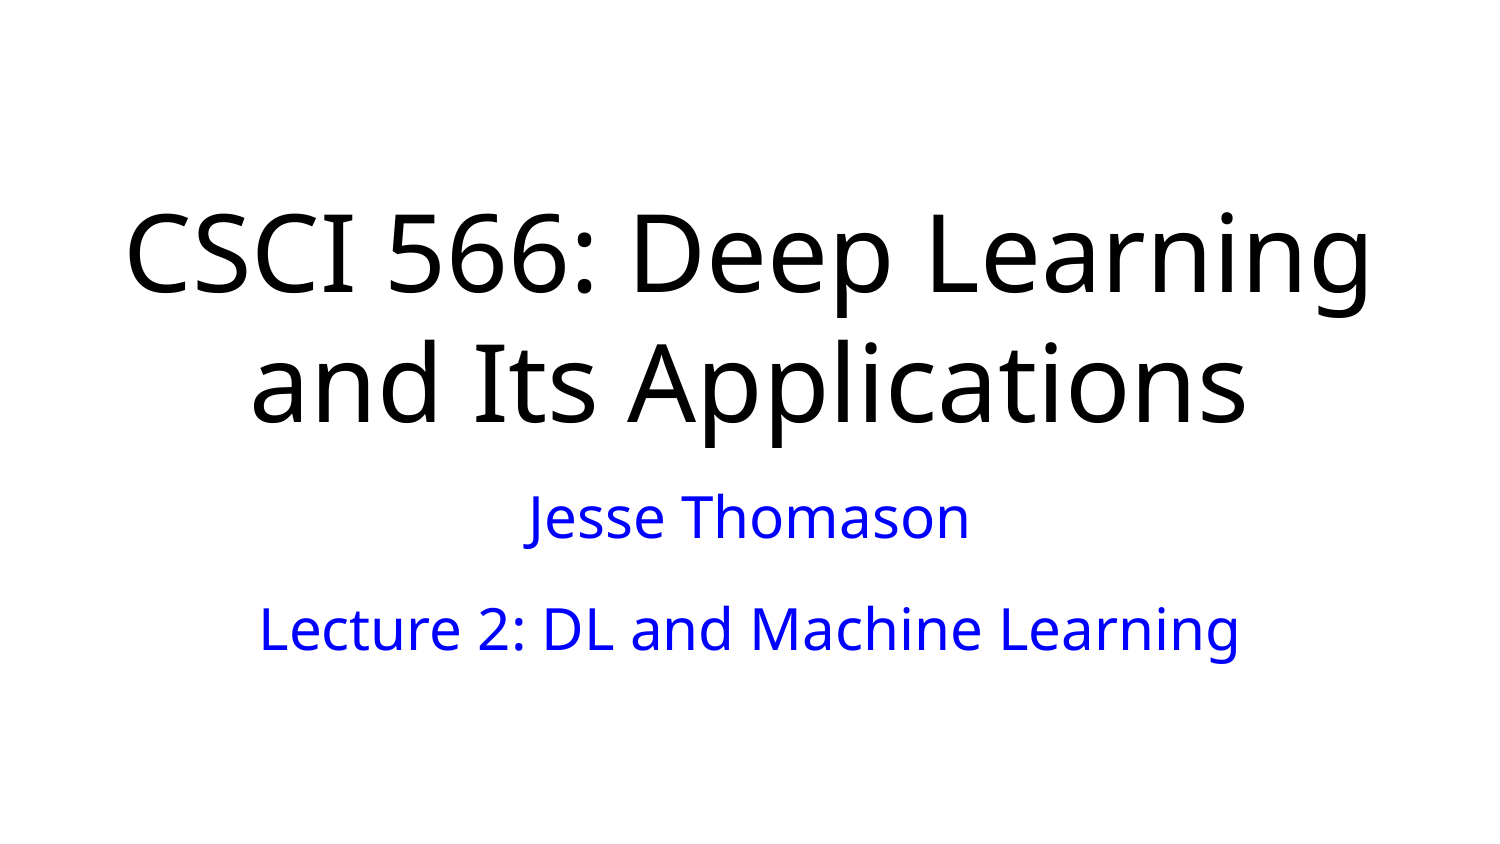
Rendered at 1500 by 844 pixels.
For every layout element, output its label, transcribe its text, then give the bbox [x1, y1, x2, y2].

subtitle Jesse Thomason [51, 464, 1449, 577]
subtitle Lecture 2: DL and Machine Learning [51, 577, 1449, 708]
title CSCI 566: Deep Learning and Its Applications [51, 122, 1449, 459]
